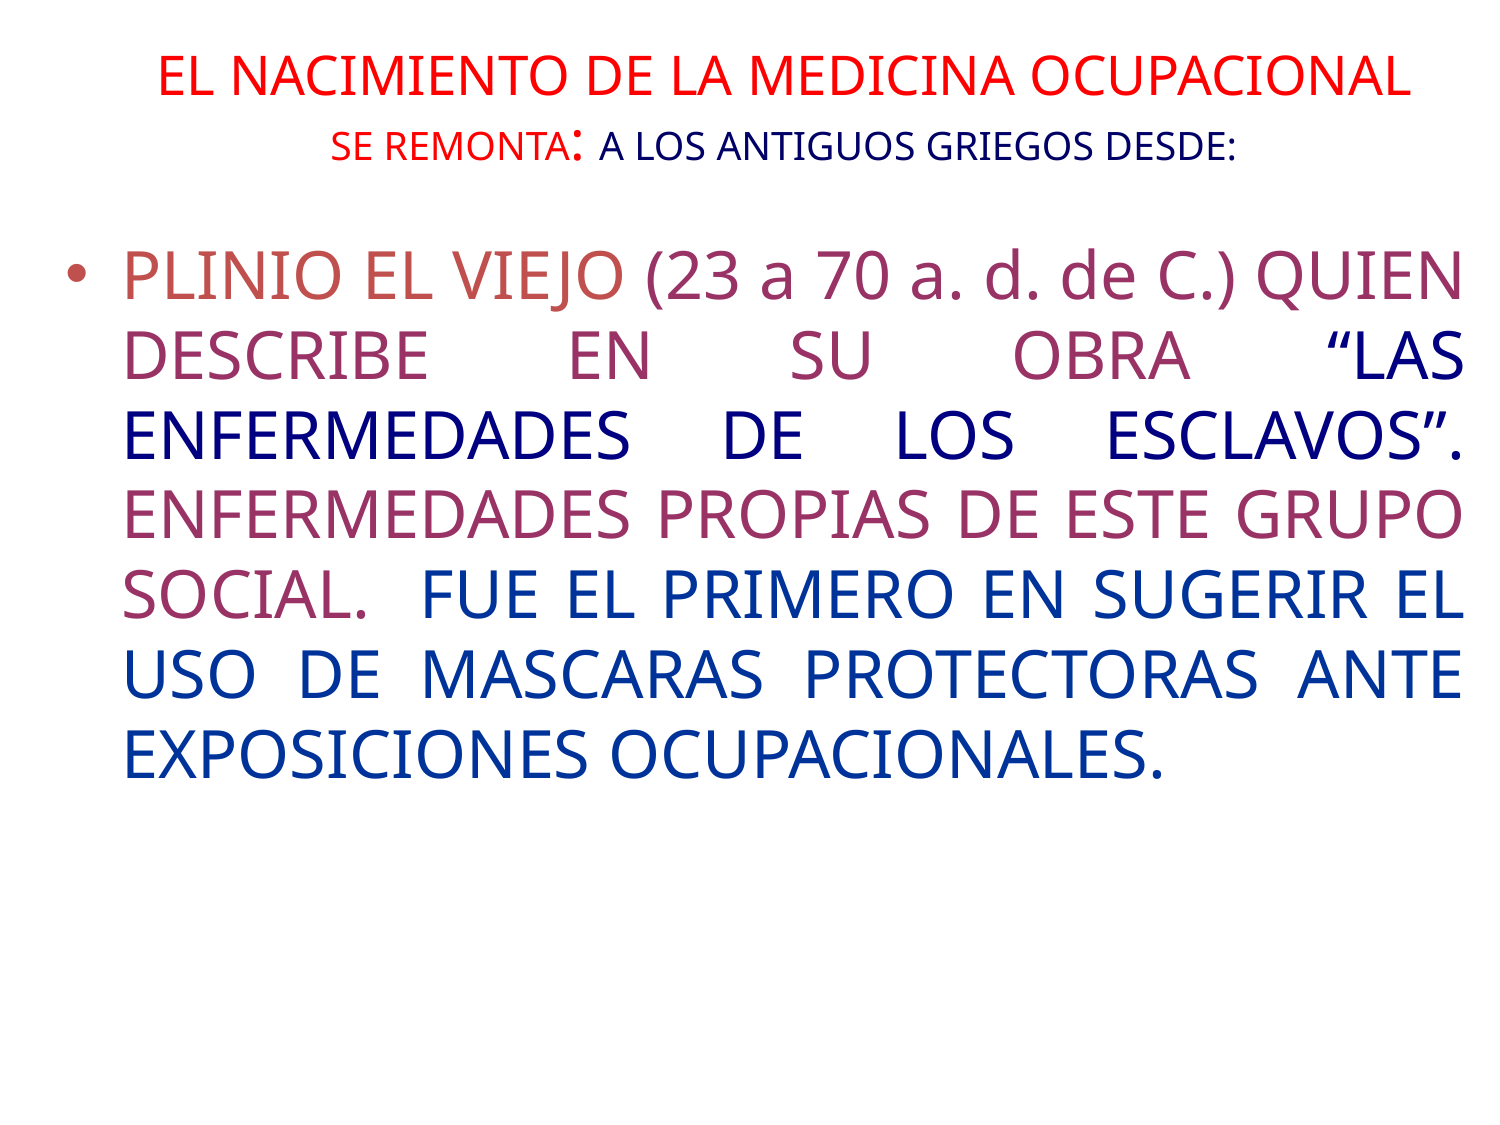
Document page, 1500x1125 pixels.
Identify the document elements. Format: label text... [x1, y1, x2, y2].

title EL NACIMIENTO DE LA MEDICINA OCUPACIONAL SE REMONTA: A LOS ANTIGUOS GRIEGOS DESDE: [137, 24, 1432, 188]
list PLINIO EL VIEJO (23 a 70 a. d. de C.) QUIEN DESCRIBE EN SU OBRA “LAS ENFERMEDADES DE LOS ESCLAVOS”. ENFERMEDADES PROPIAS DE ESTE GRUPO SOCIAL. FUE EL PRIMERO EN SUGERIR EL USO DE MASCARAS PROTECTORAS ANTE EXPOSICIONES OCUPACIONALES. [50, 224, 1482, 1075]
